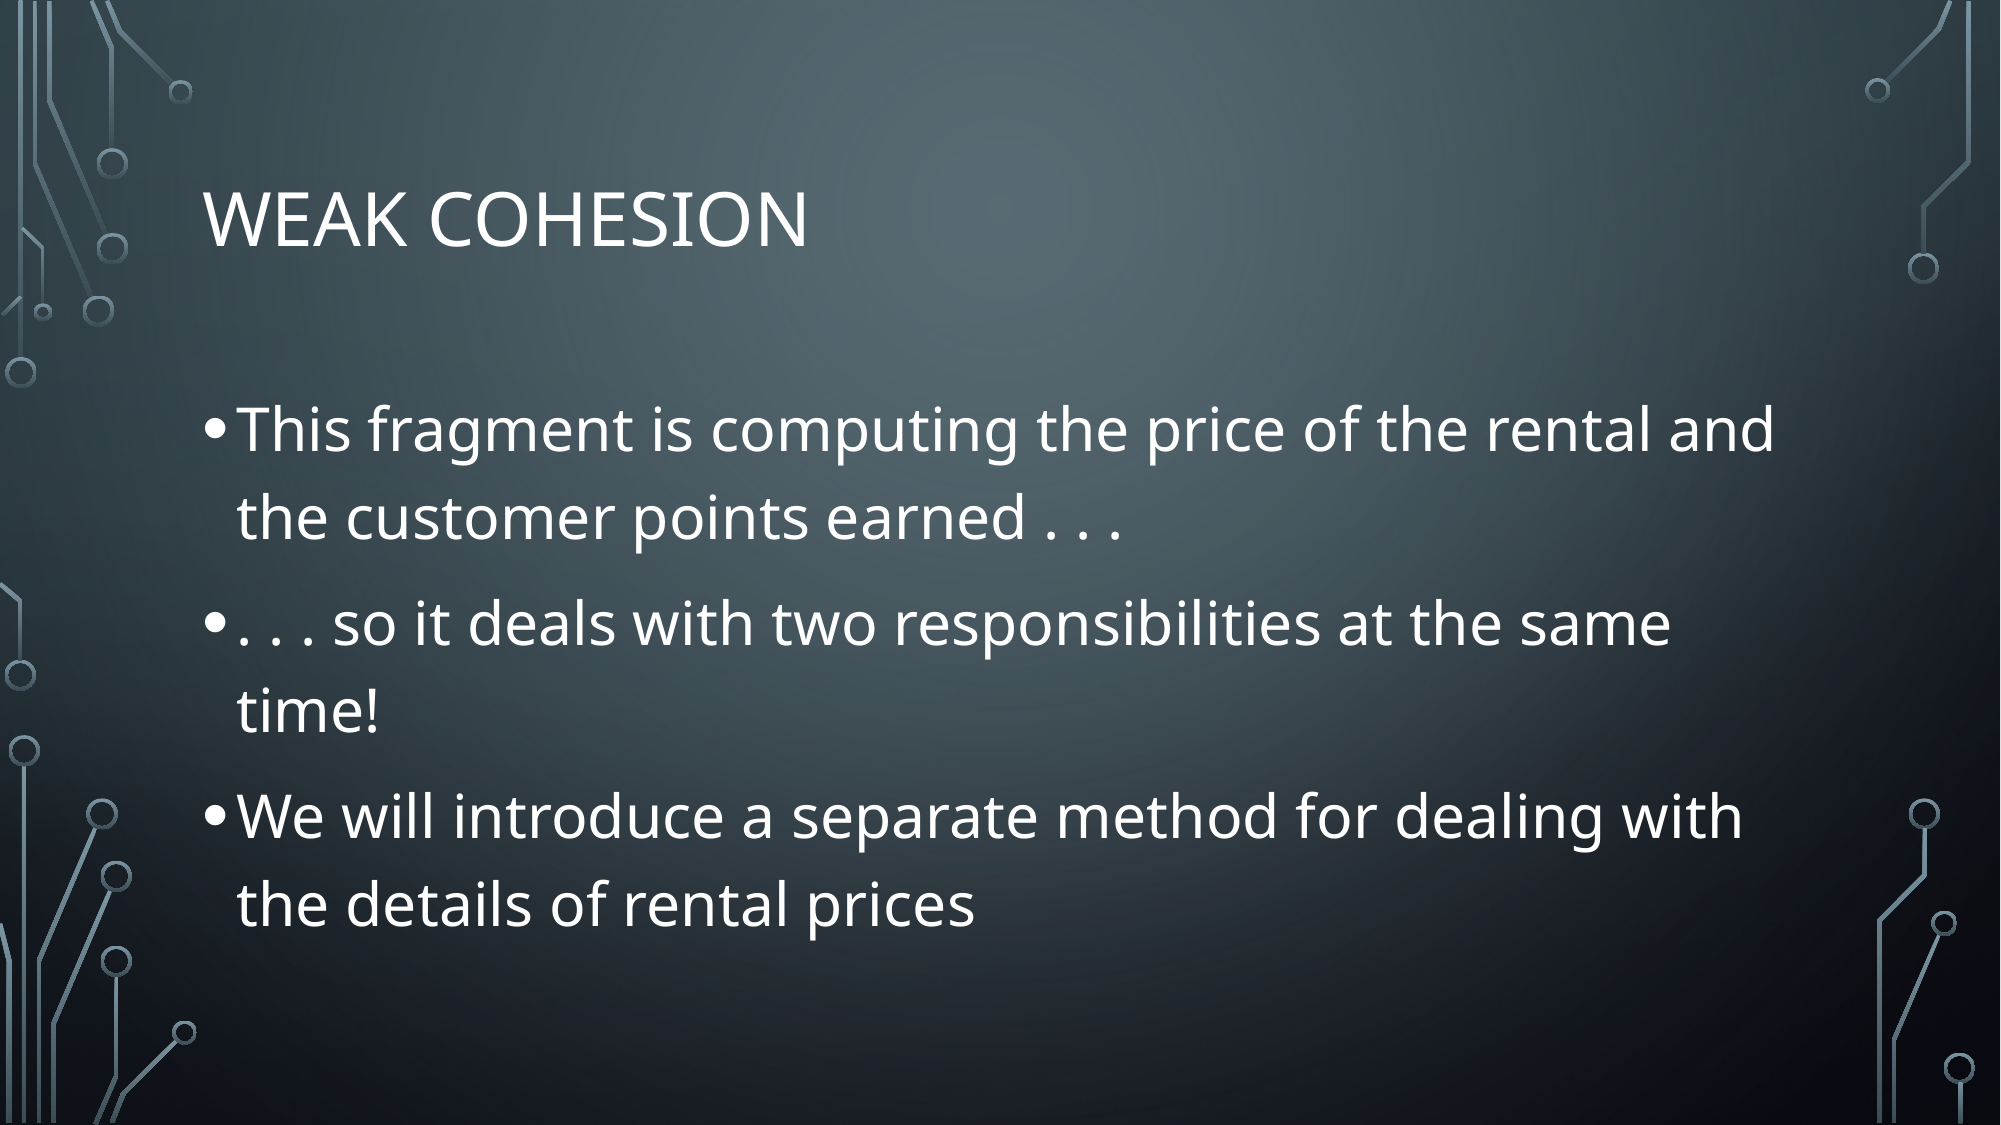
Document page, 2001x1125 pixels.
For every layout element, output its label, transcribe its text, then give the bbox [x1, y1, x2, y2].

title Weak cohesion [187, 101, 1813, 344]
list This fragment is computing the price of the rental and the customer points earned . . . . . . so it deals with two responsibilities at the same time! We will introduce a separate method for dealing with the details of rental prices [187, 369, 1813, 950]
